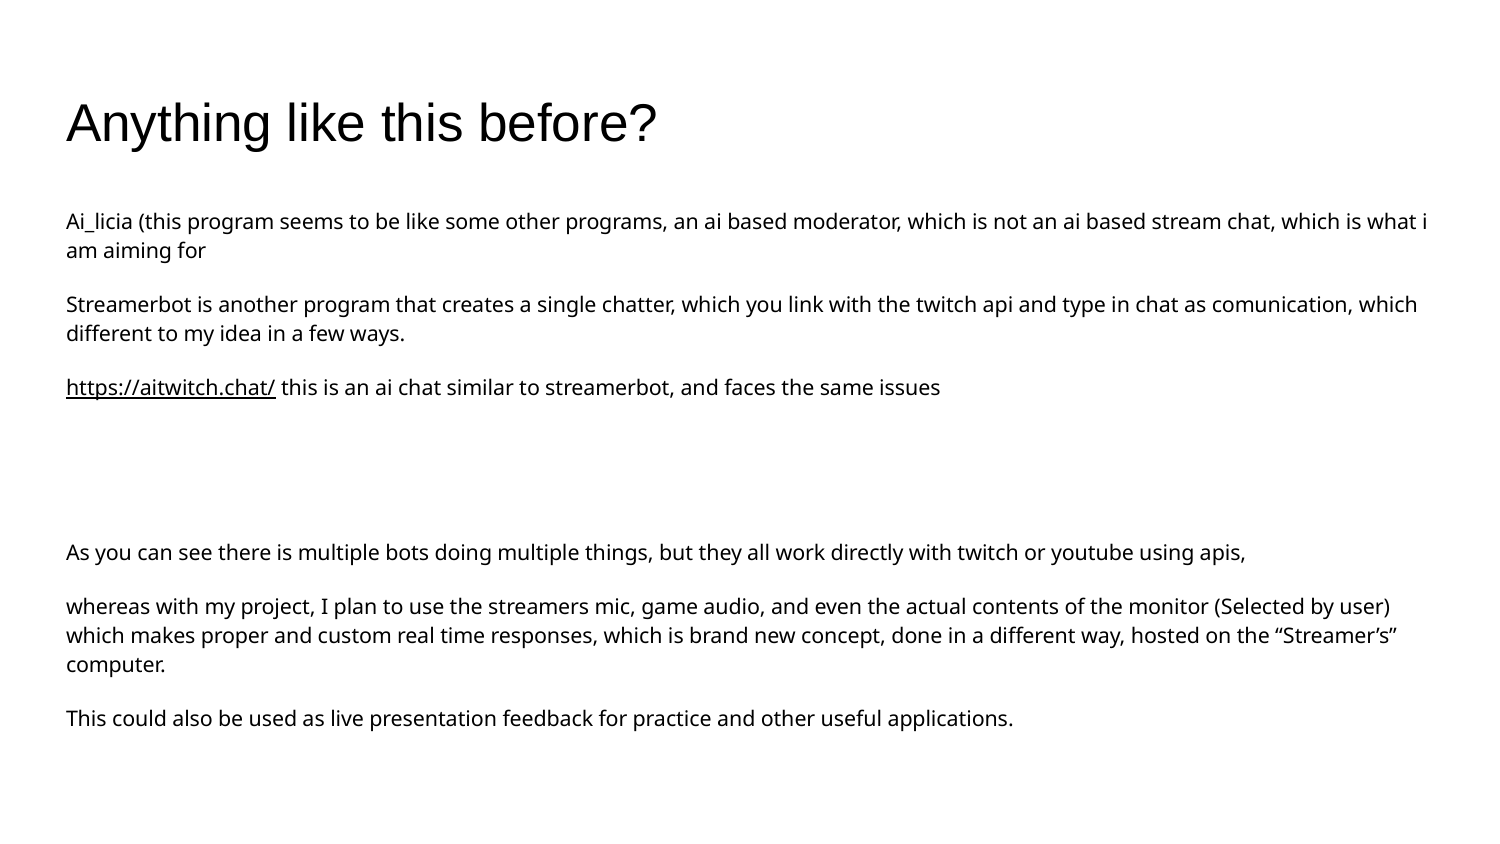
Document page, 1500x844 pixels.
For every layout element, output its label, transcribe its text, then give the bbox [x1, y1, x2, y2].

title Anything like this before? [51, 72, 1449, 167]
list Ai_licia (this program seems to be like some other programs, an ai based moderator, which is not an ai based stream chat, which is what i am aiming for Streamerbot is another program that creates a single chatter, which you link with the twitch api and type in chat as comunication, which different to my idea in a few ways. https://aitwitch.chat/ this is an ai chat similar to streamerbot, and faces the same issues As you can see there is multiple bots doing multiple things, but they all work directly with twitch or youtube using apis, whereas with my project, I plan to use the streamers mic, game audio, and even the actual contents of the monitor (Selected by user) which makes proper and custom real time responses, which is brand new concept, done in a different way, hosted on the “Streamer’s” computer. This could also be used as live presentation feedback for practice and other useful applications. [51, 189, 1449, 750]
